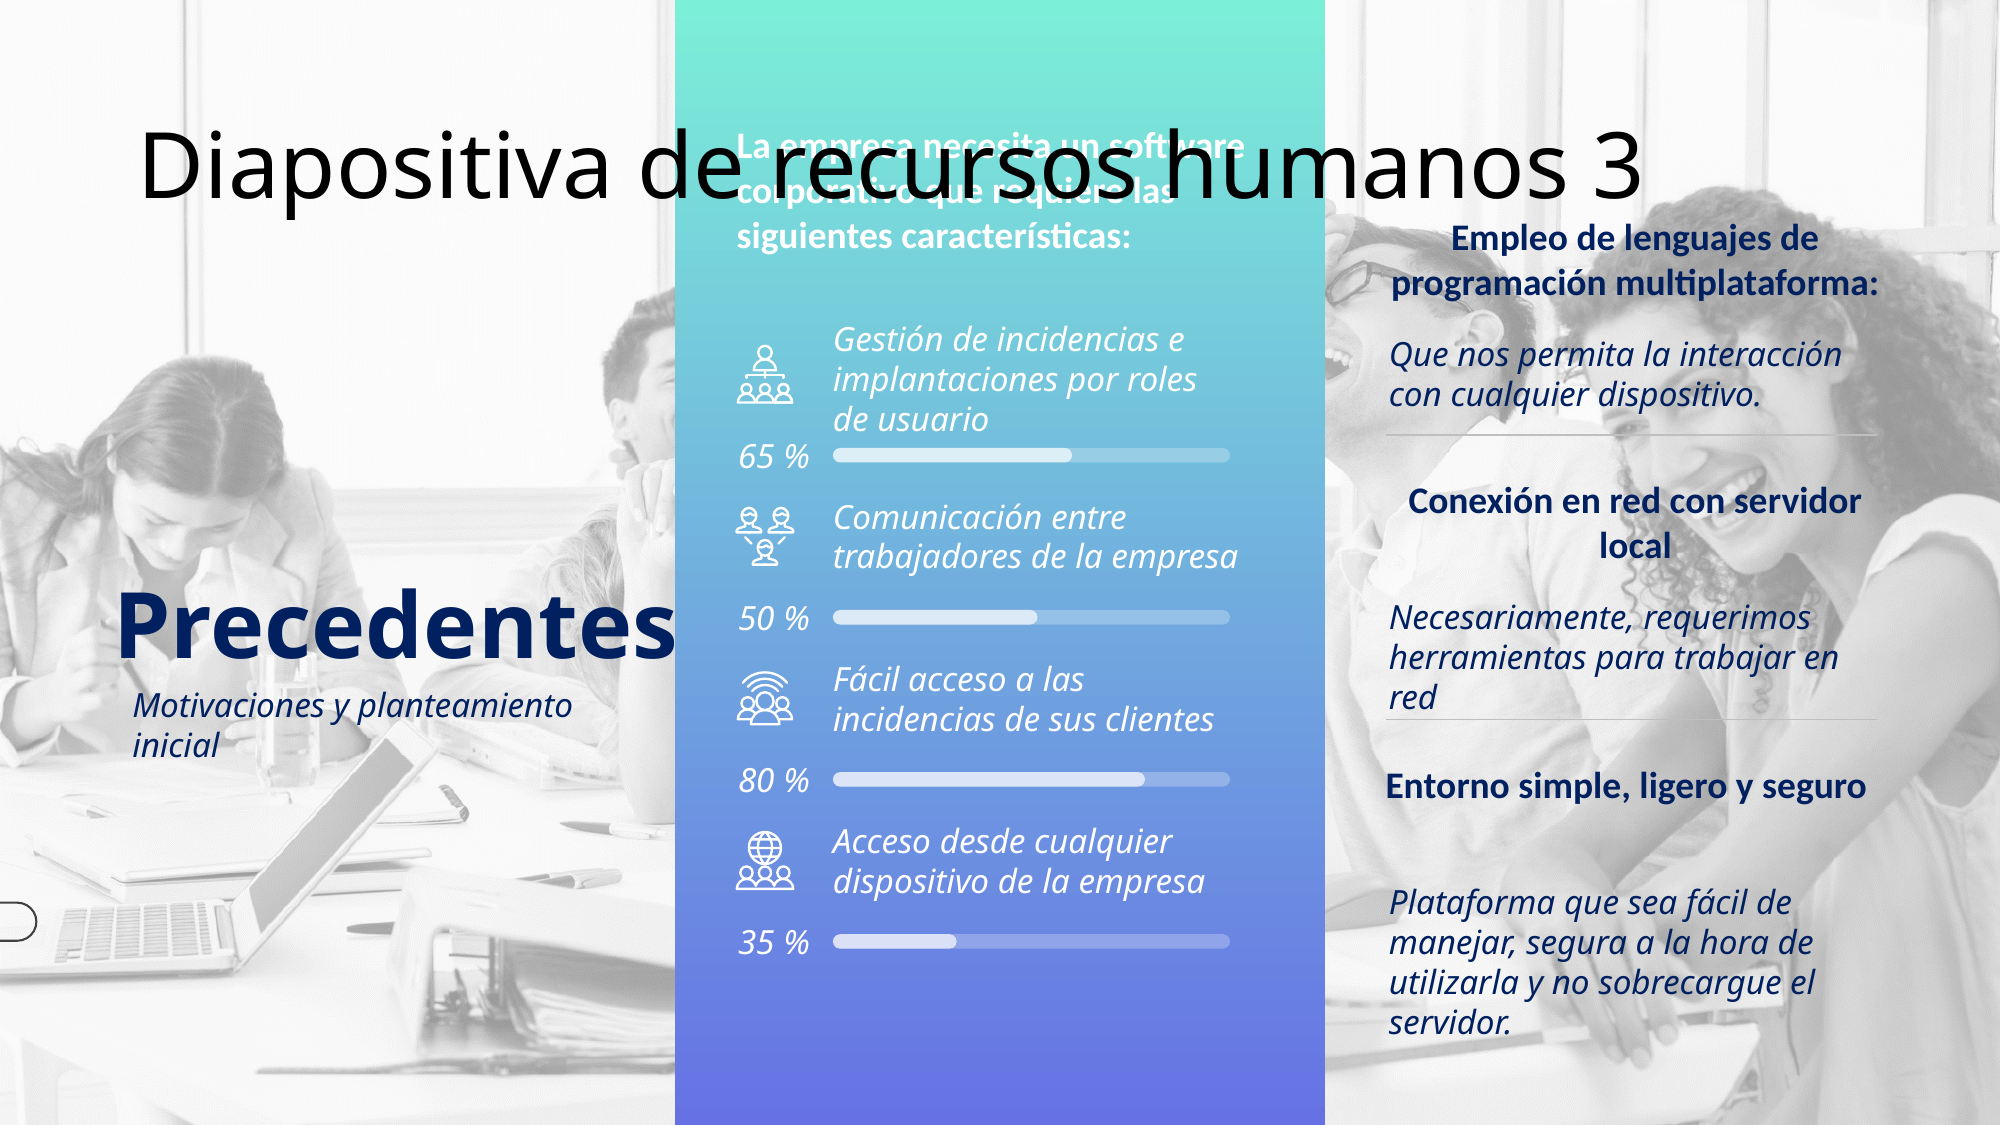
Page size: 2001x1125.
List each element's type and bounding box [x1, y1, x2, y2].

text_box [1385, 213, 1886, 1003]
picture [0, 0, 2000, 1125]
text_box [736, 318, 1242, 962]
